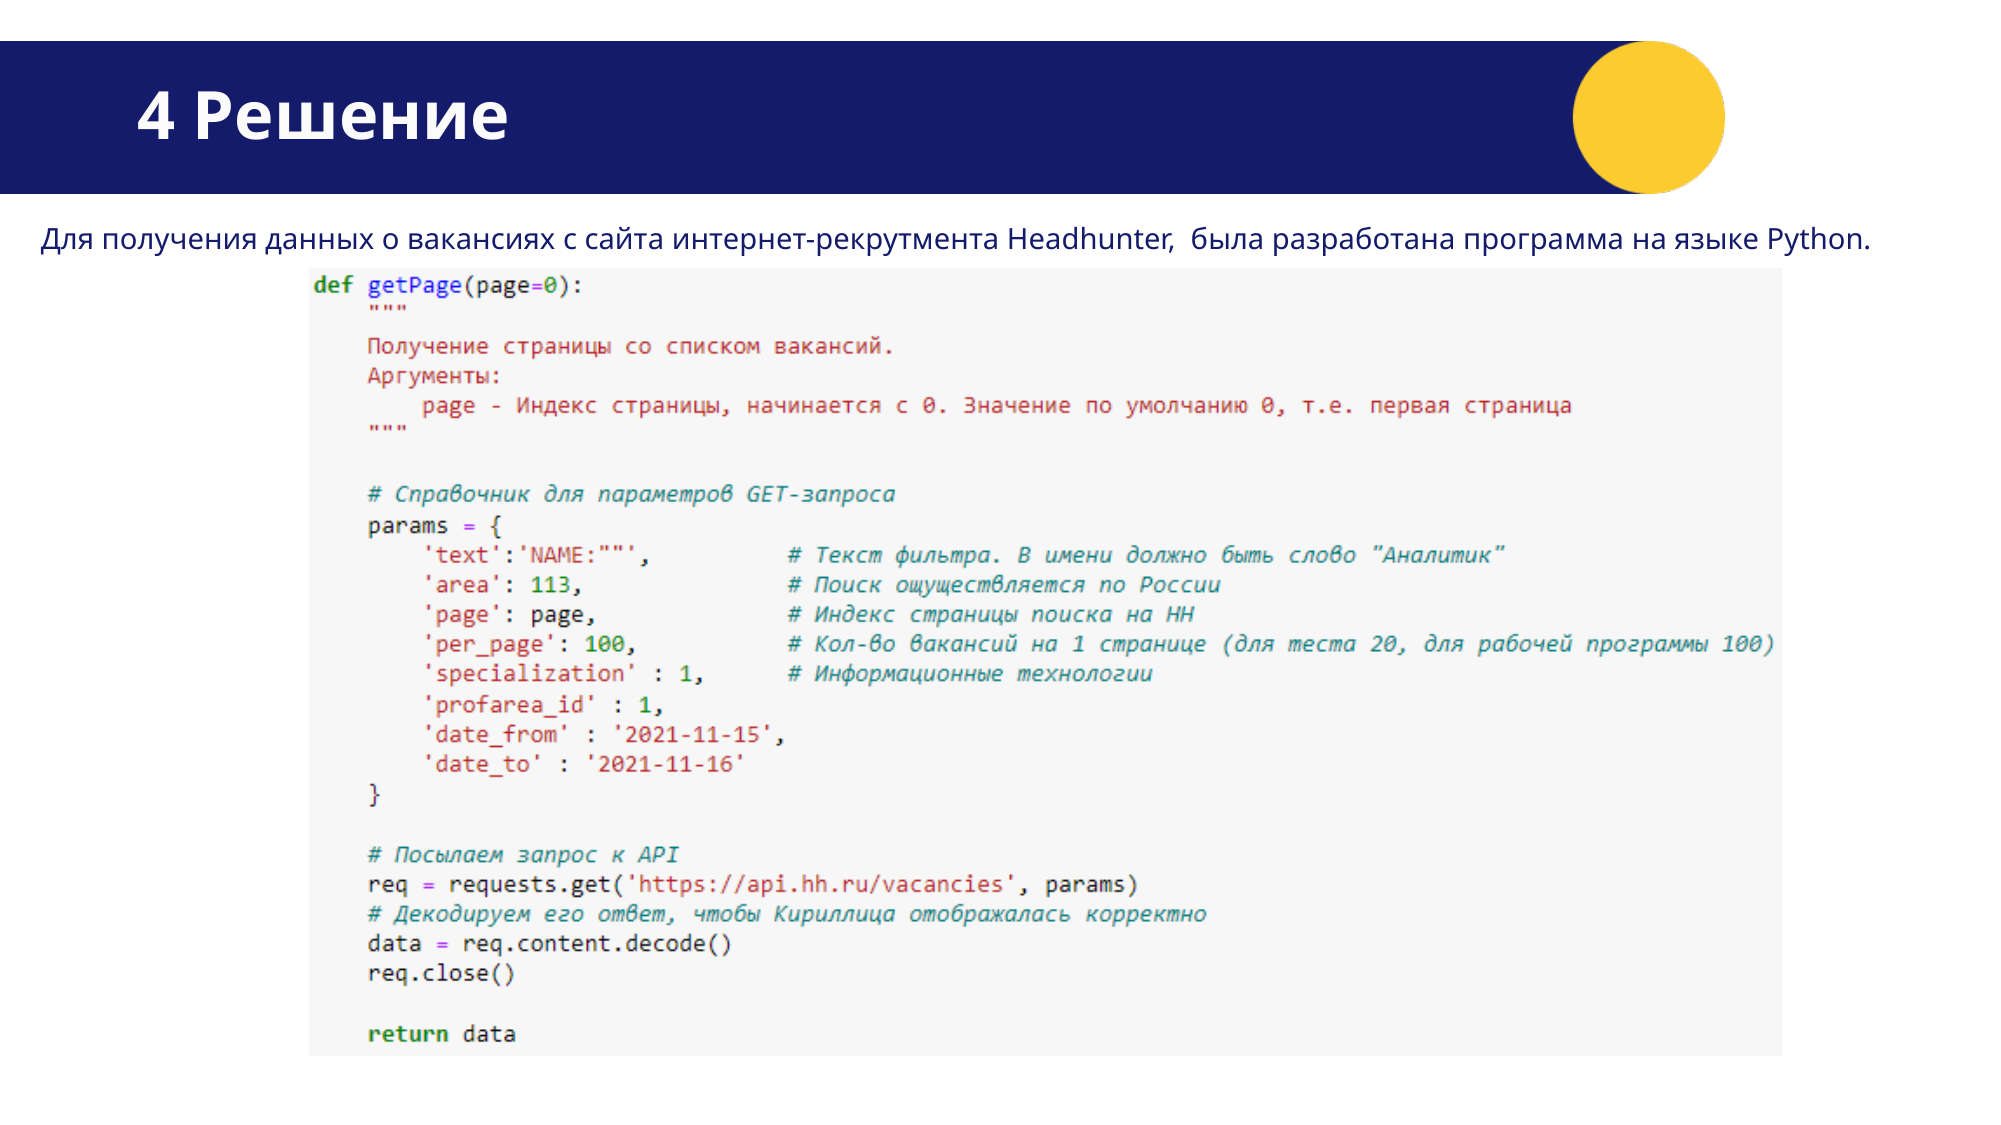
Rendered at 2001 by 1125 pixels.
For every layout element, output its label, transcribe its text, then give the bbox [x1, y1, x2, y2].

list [0, 41, 1726, 195]
text_box Для получения данных о вакансиях с сайта интернет-рекрутмента Headhunter, была разработана программа на языке Python. [25, 195, 1933, 263]
picture [308, 268, 1783, 1056]
